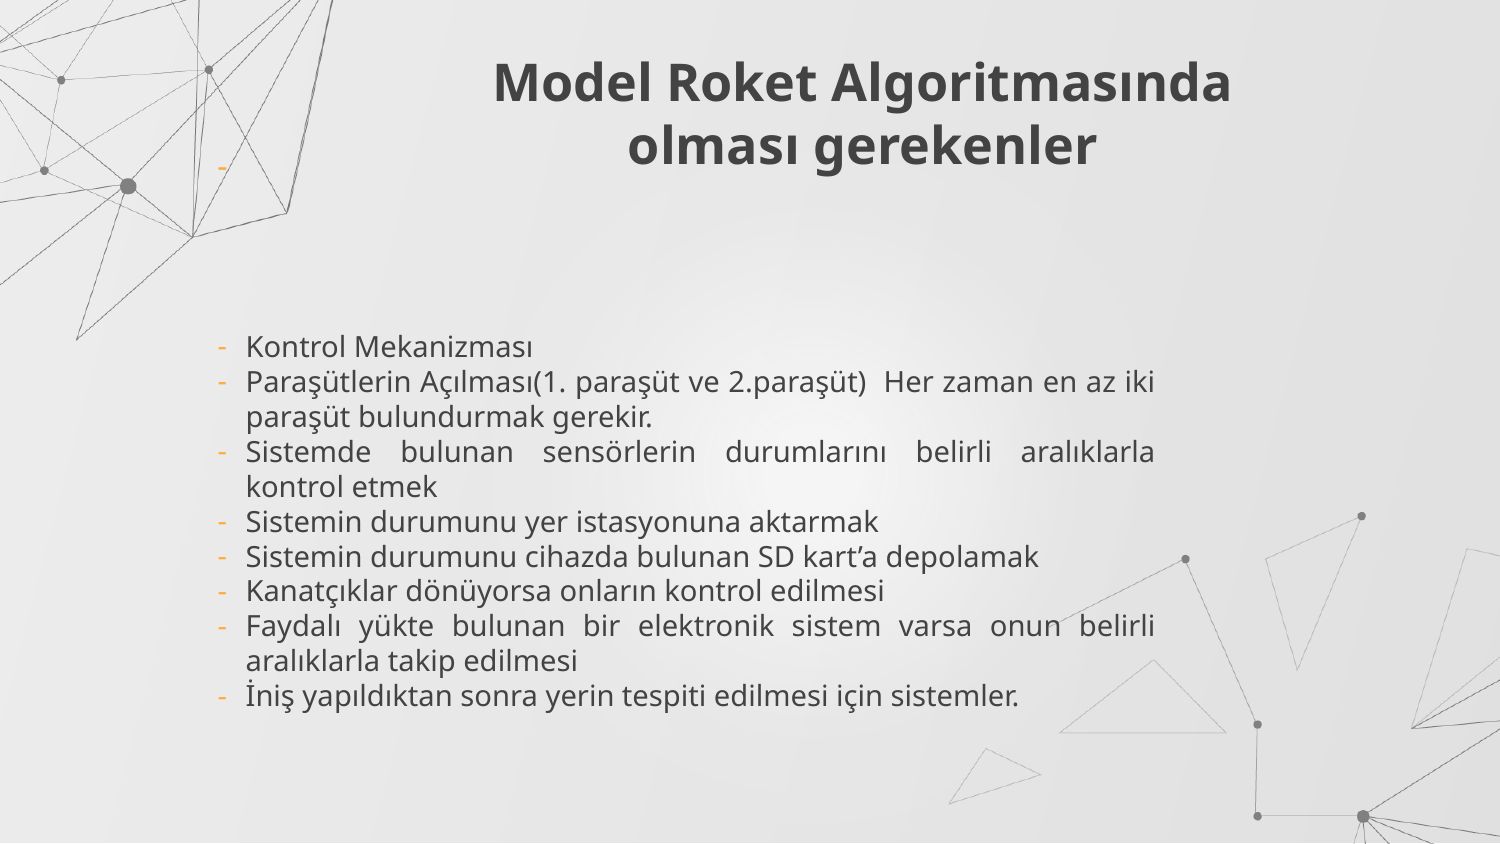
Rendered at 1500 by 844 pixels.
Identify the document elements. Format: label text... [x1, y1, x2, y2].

subtitle Kontrol Mekanizması Paraşütlerin Açılması(1. paraşüt ve 2.paraşüt) Her zaman en az iki paraşüt bulundurmak gerekir. Sistemde bulunan sensörlerin durumlarını belirli aralıklarla kontrol etmek Sistemin durumunu yer istasyonuna aktarmak Sistemin durumunu cihazda bulunan SD kart’a depolamak Kanatçıklar dönüyorsa onların kontrol edilmesi Faydalı yükte bulunan bir elektronik sistem varsa onun belirli aralıklarla takip edilmesi İniş yapıldıktan sonra yerin tespiti edilmesi için sistemler. [177, 138, 1172, 548]
picture [0, 0, 1500, 844]
title Model Roket Algoritmasında olması gerekenler [387, 117, 1338, 190]
